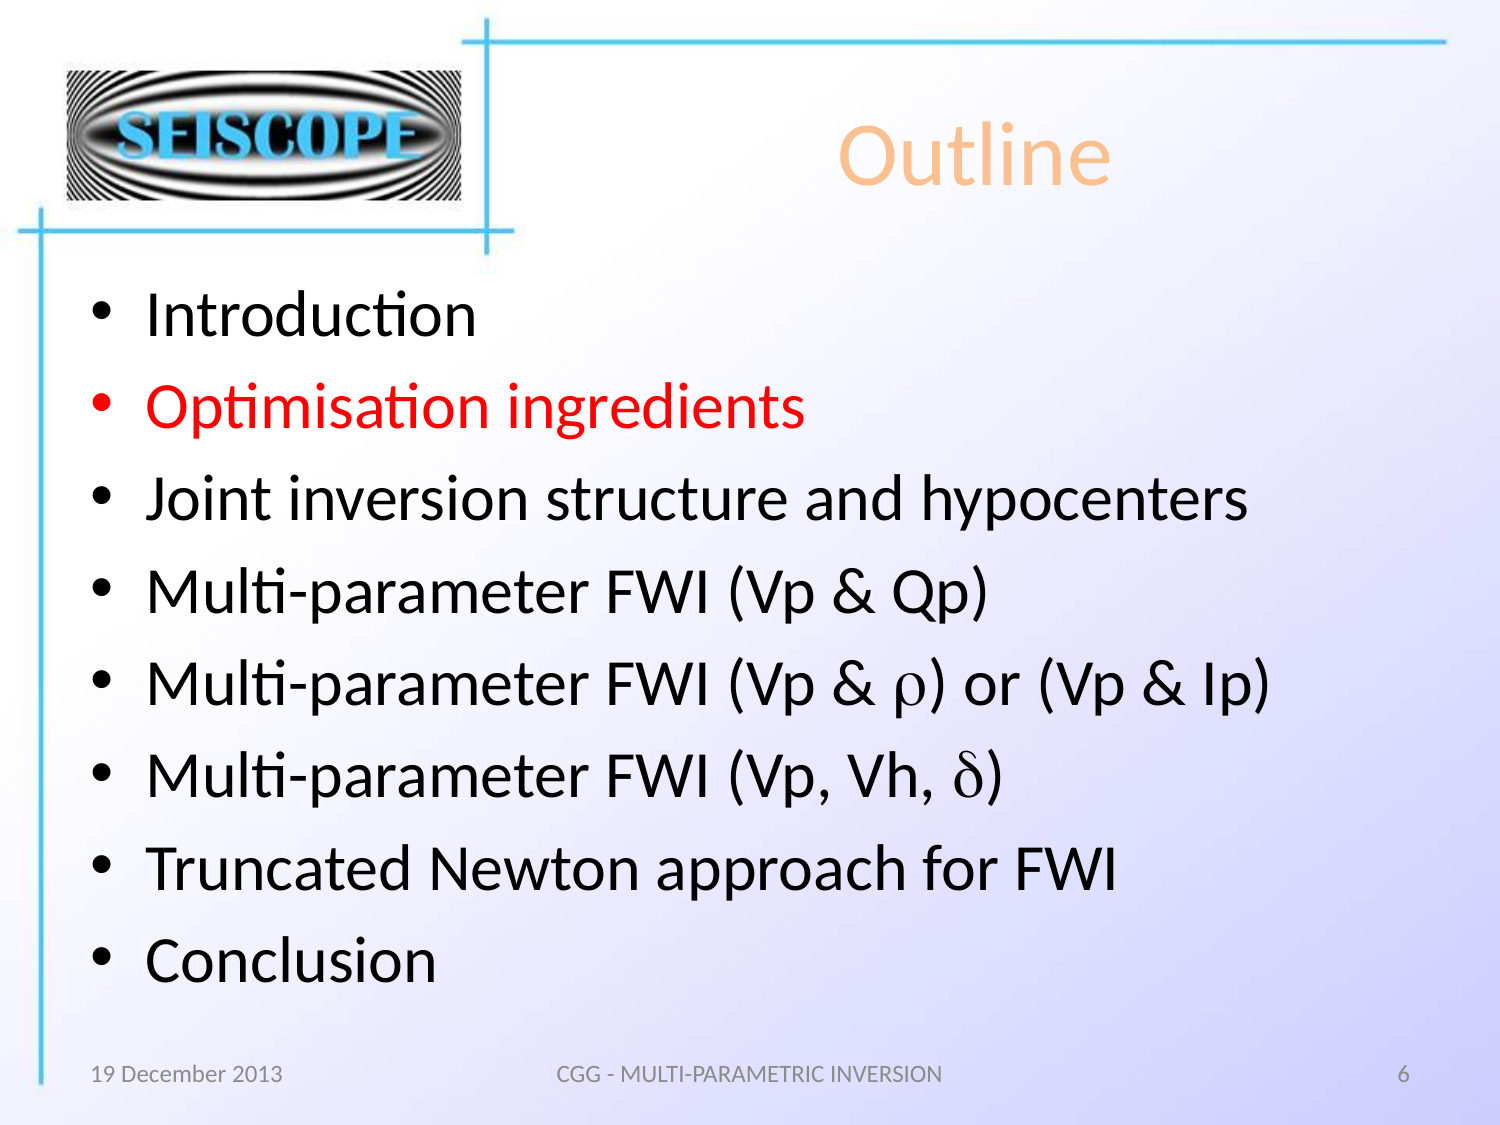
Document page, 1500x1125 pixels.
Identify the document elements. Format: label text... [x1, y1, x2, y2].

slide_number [75, 1042, 425, 1103]
list Introduction Optimisation ingredients Joint inversion structure and hypocenters Multi-parameter FWI (Vp & Qp) Multi-parameter FWI (Vp & r) or (Vp & Ip) Multi-parameter FWI (Vp, Vh, d) Truncated Newton approach for FWI Conclusion [75, 262, 1425, 1005]
picture [0, 0, 1500, 1125]
title Outline [608, 54, 1343, 243]
slide_number 6 [1074, 1042, 1425, 1103]
footer CGG - MULTI-PARAMETRIC INVERSION [512, 1042, 988, 1103]
